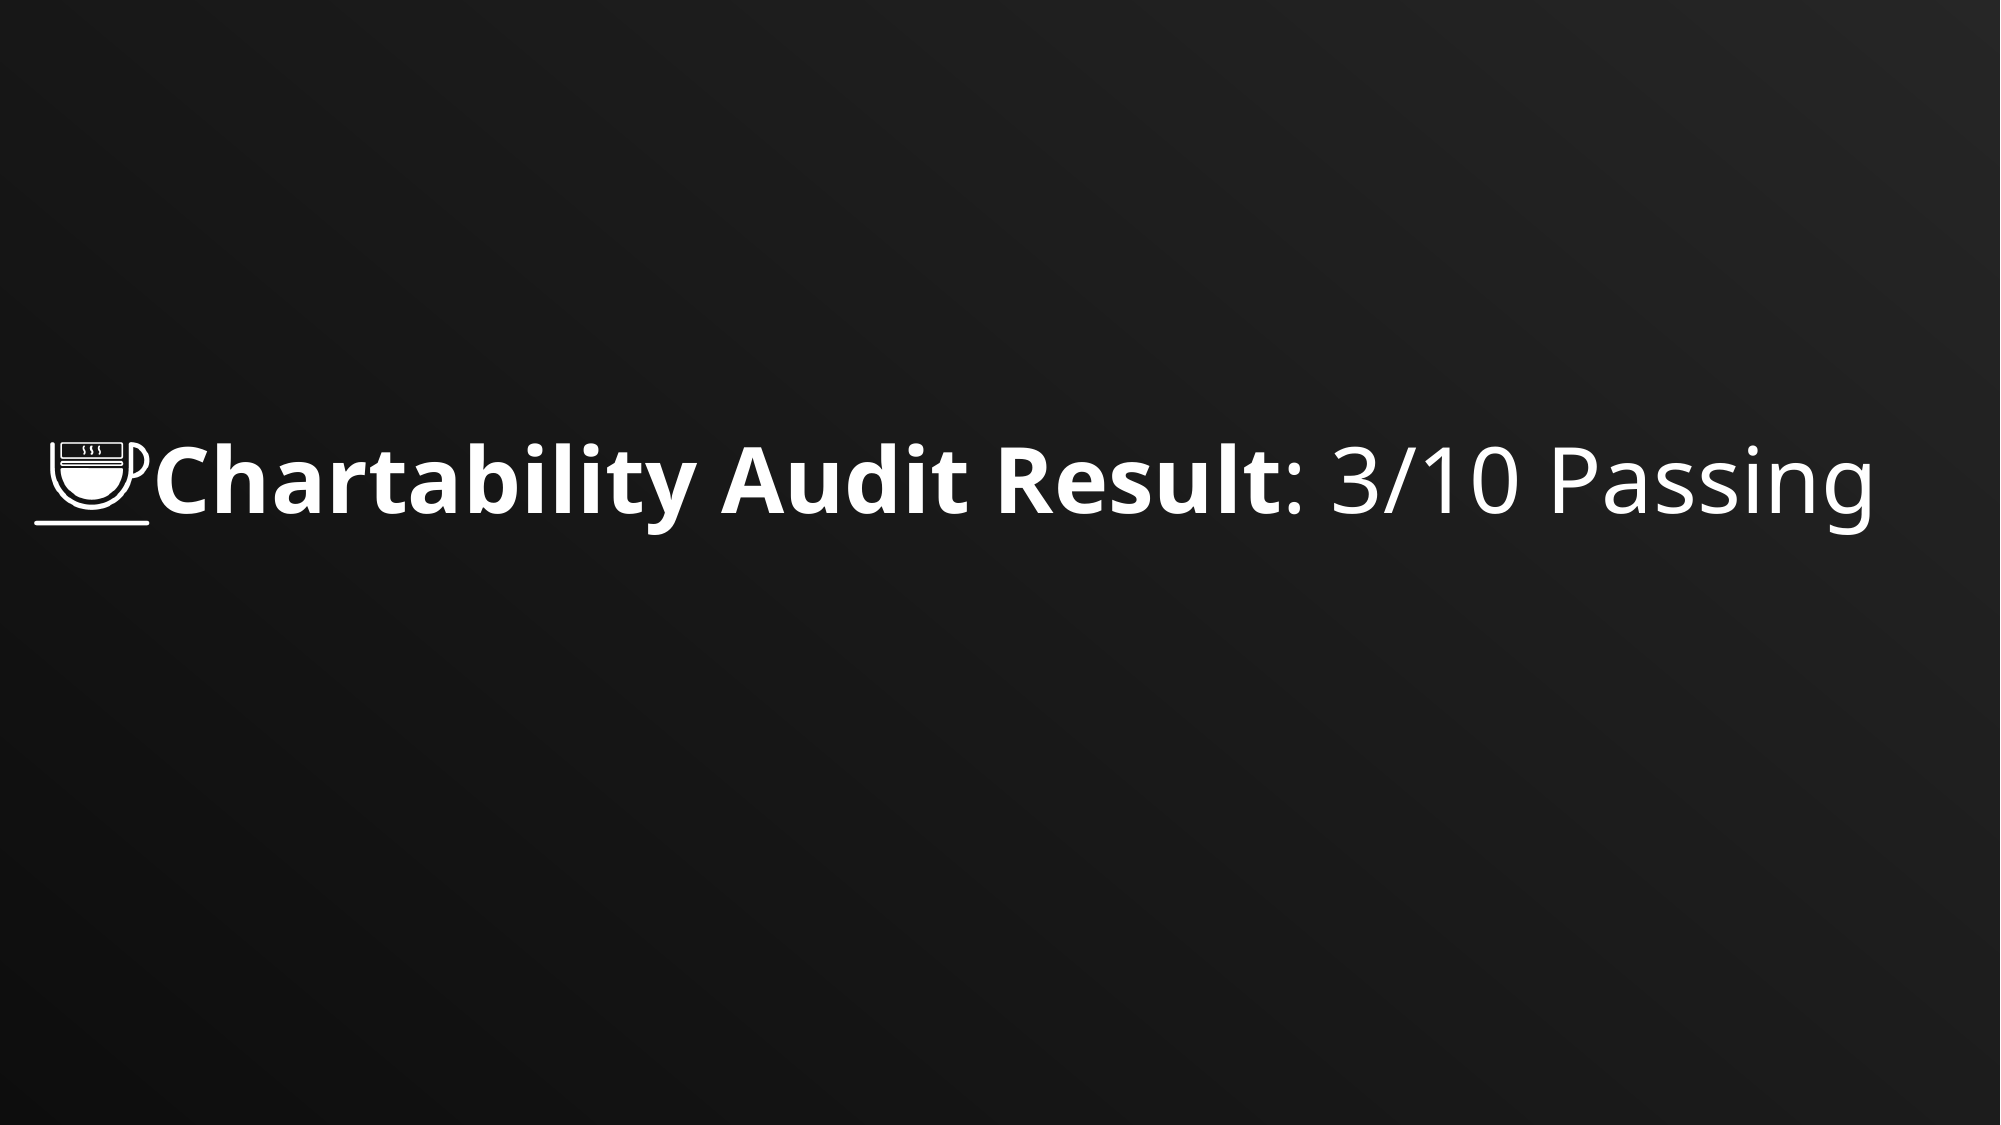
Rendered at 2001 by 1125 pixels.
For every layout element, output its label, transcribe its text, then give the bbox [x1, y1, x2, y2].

title Chartability Audit Result: 3/10 Passing [137, 374, 1929, 593]
picture [13, 405, 170, 562]
